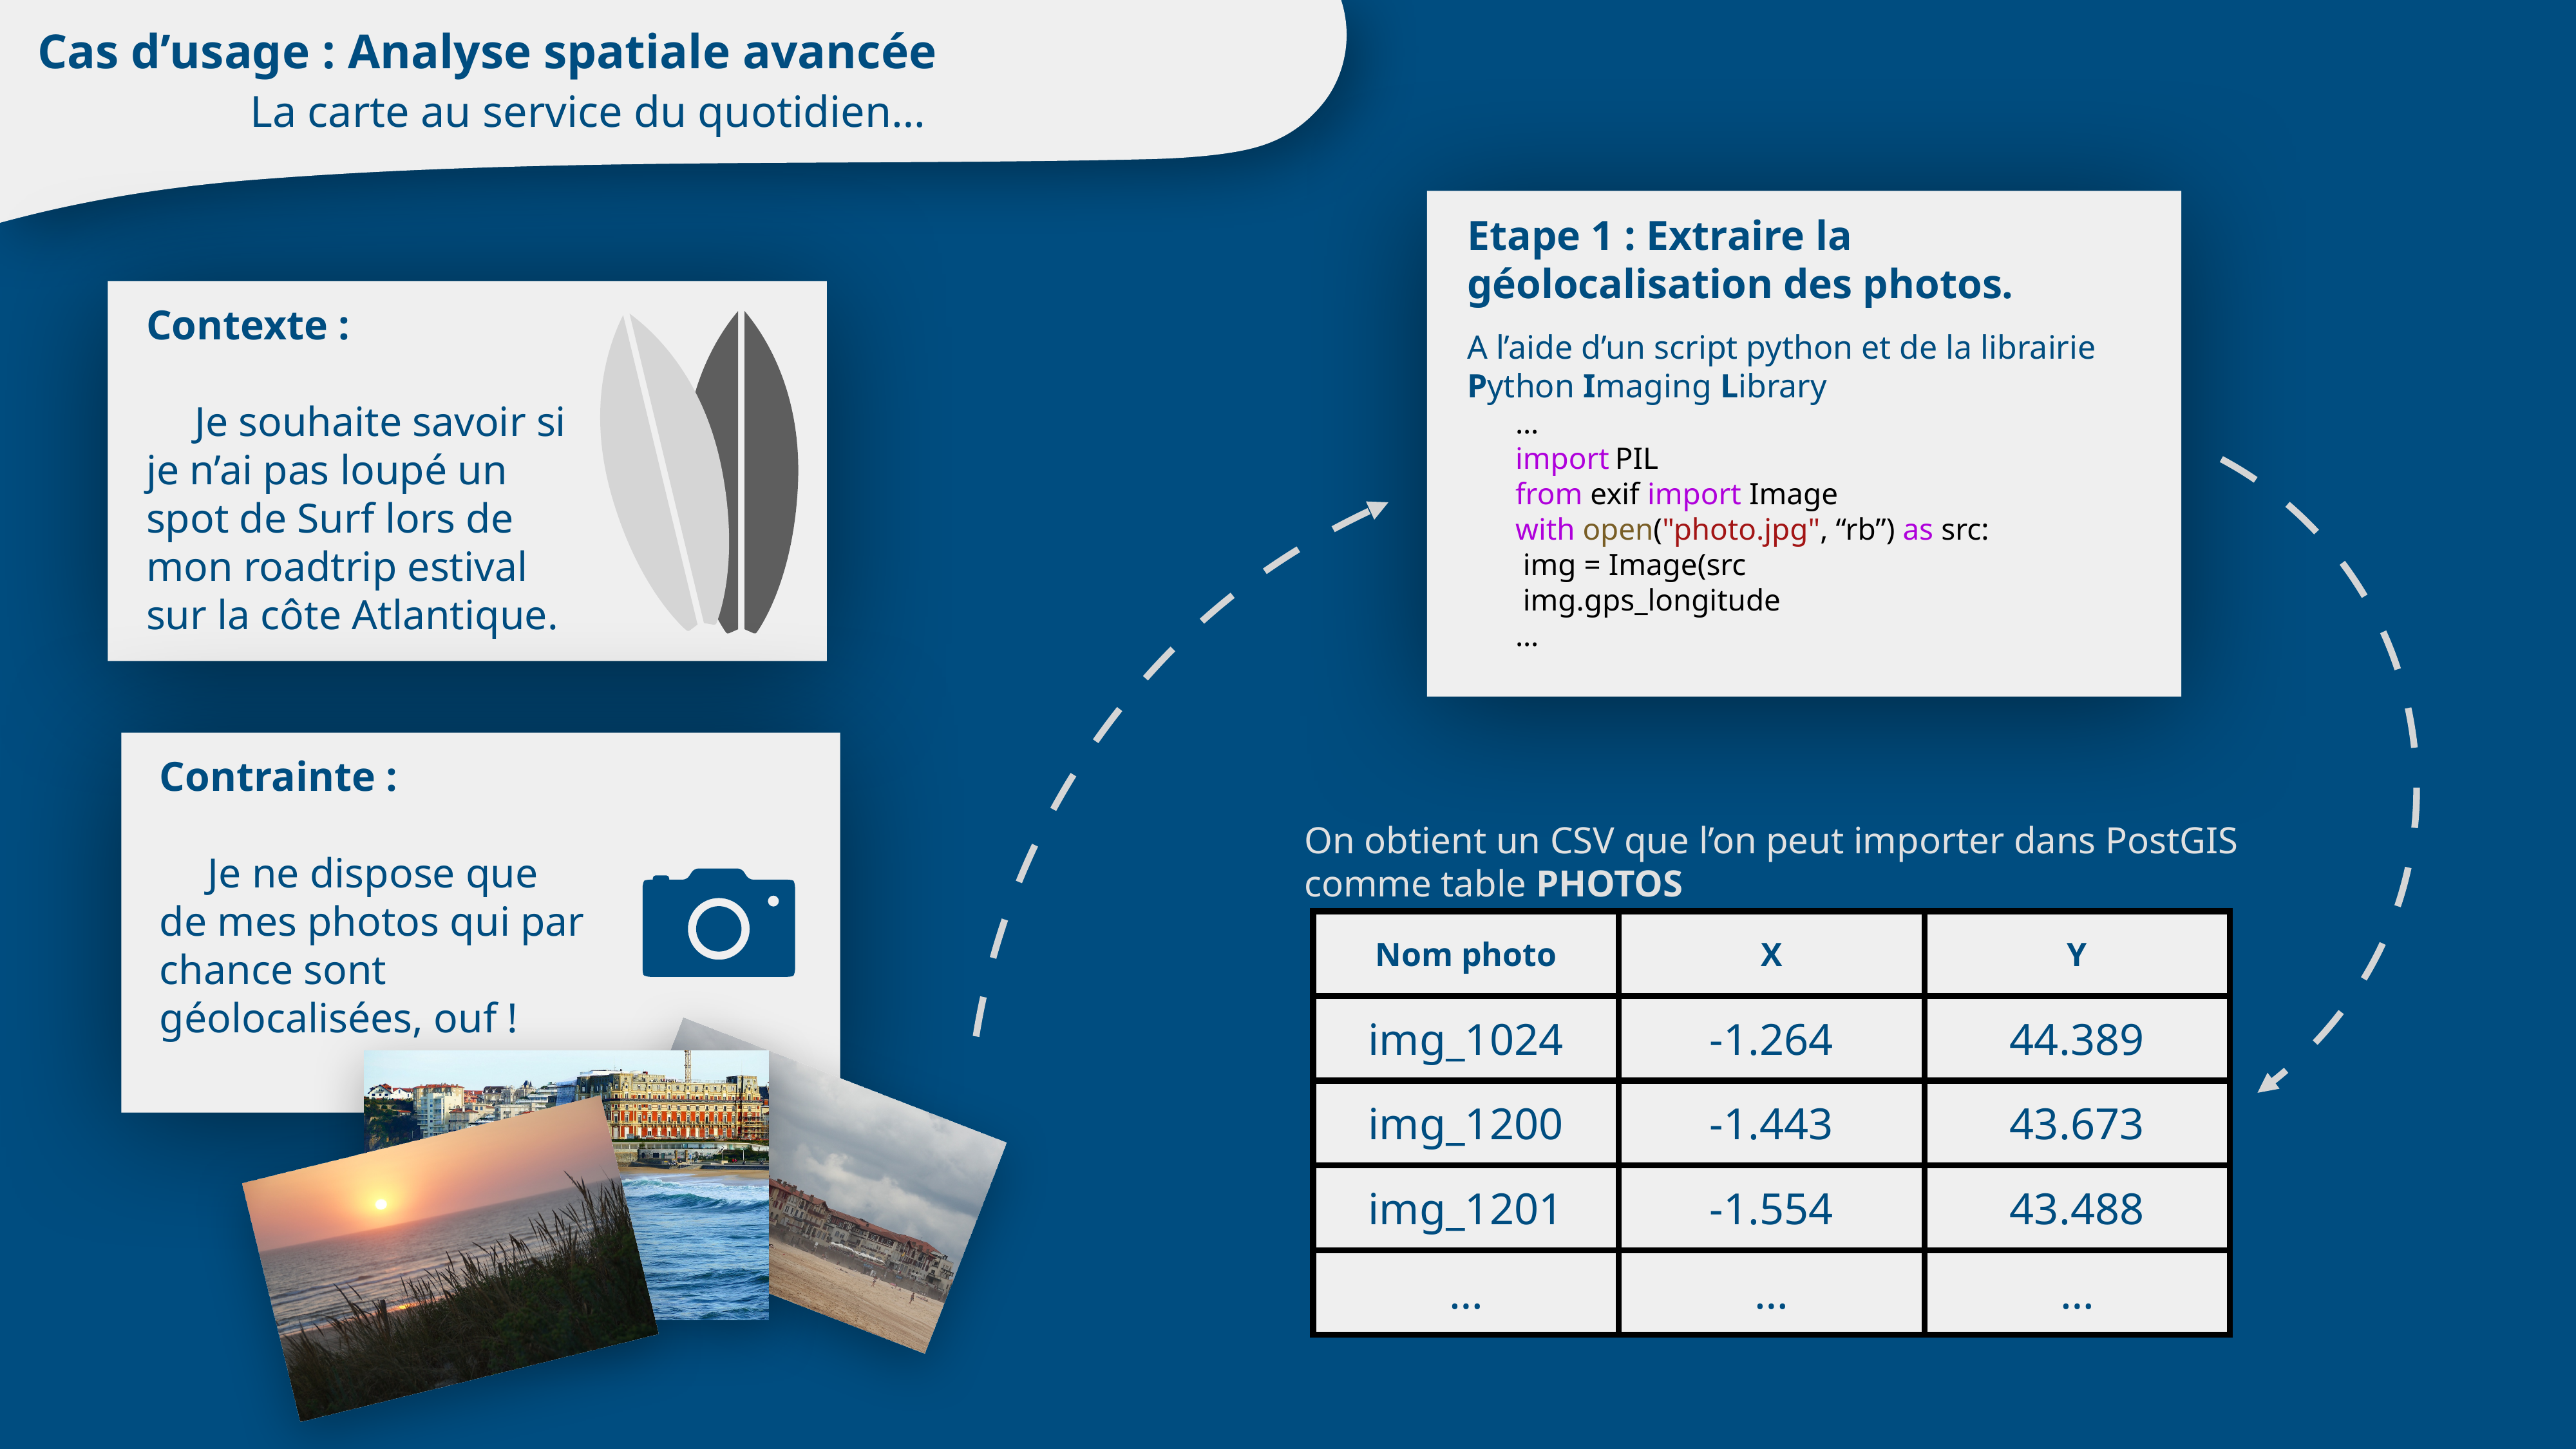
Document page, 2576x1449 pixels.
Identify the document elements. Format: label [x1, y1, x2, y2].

text_box [1426, 191, 2182, 439]
text_box [108, 281, 828, 661]
text_box [907, 439, 2568, 1342]
text_box [121, 732, 1007, 1422]
text_box [0, 0, 1371, 223]
